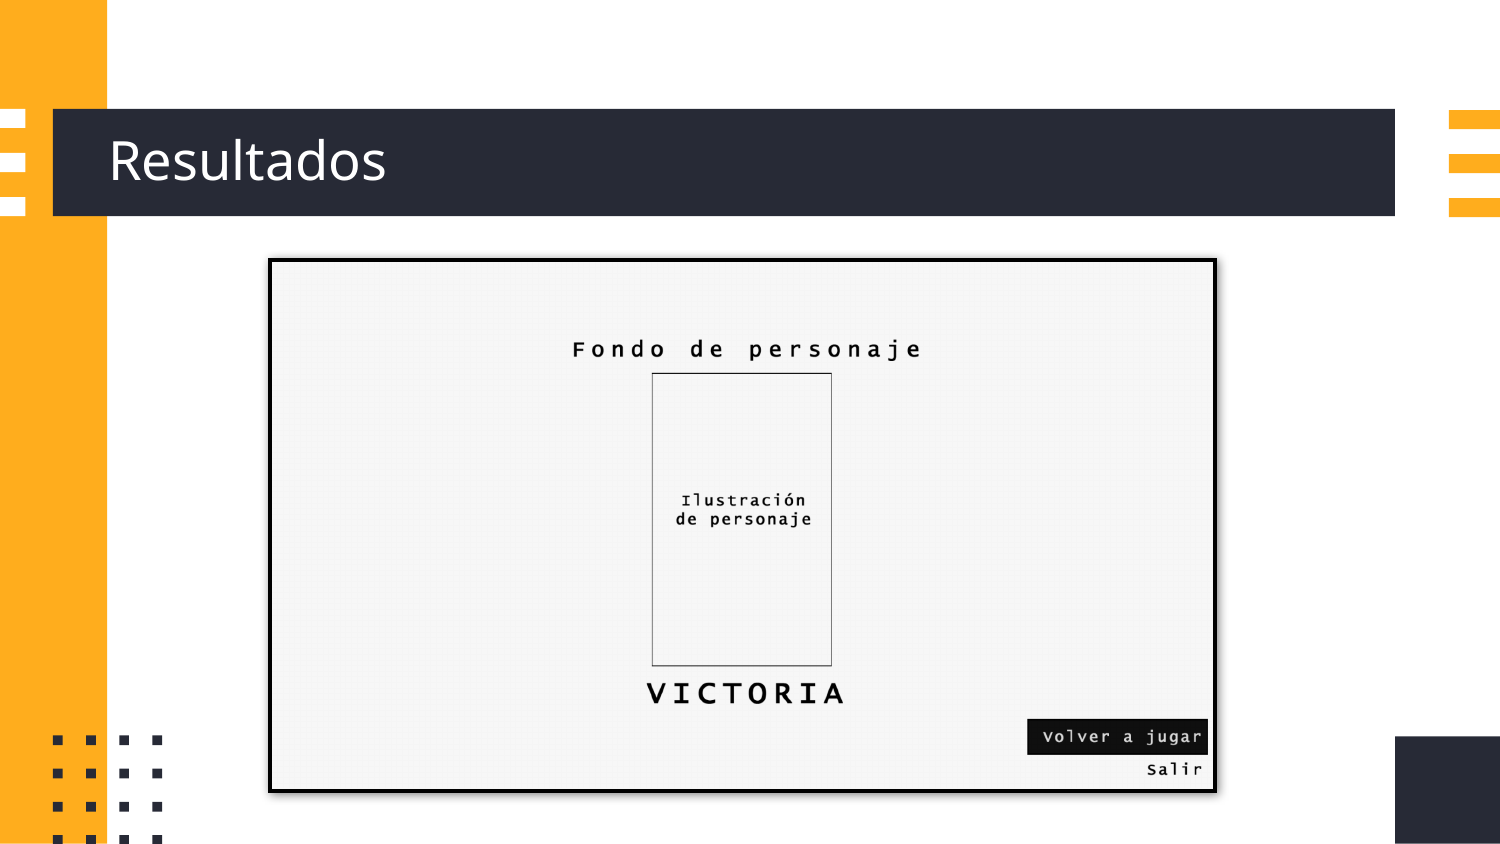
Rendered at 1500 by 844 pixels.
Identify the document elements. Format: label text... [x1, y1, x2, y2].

picture [271, 262, 1213, 790]
title Resultados [108, 108, 1396, 217]
